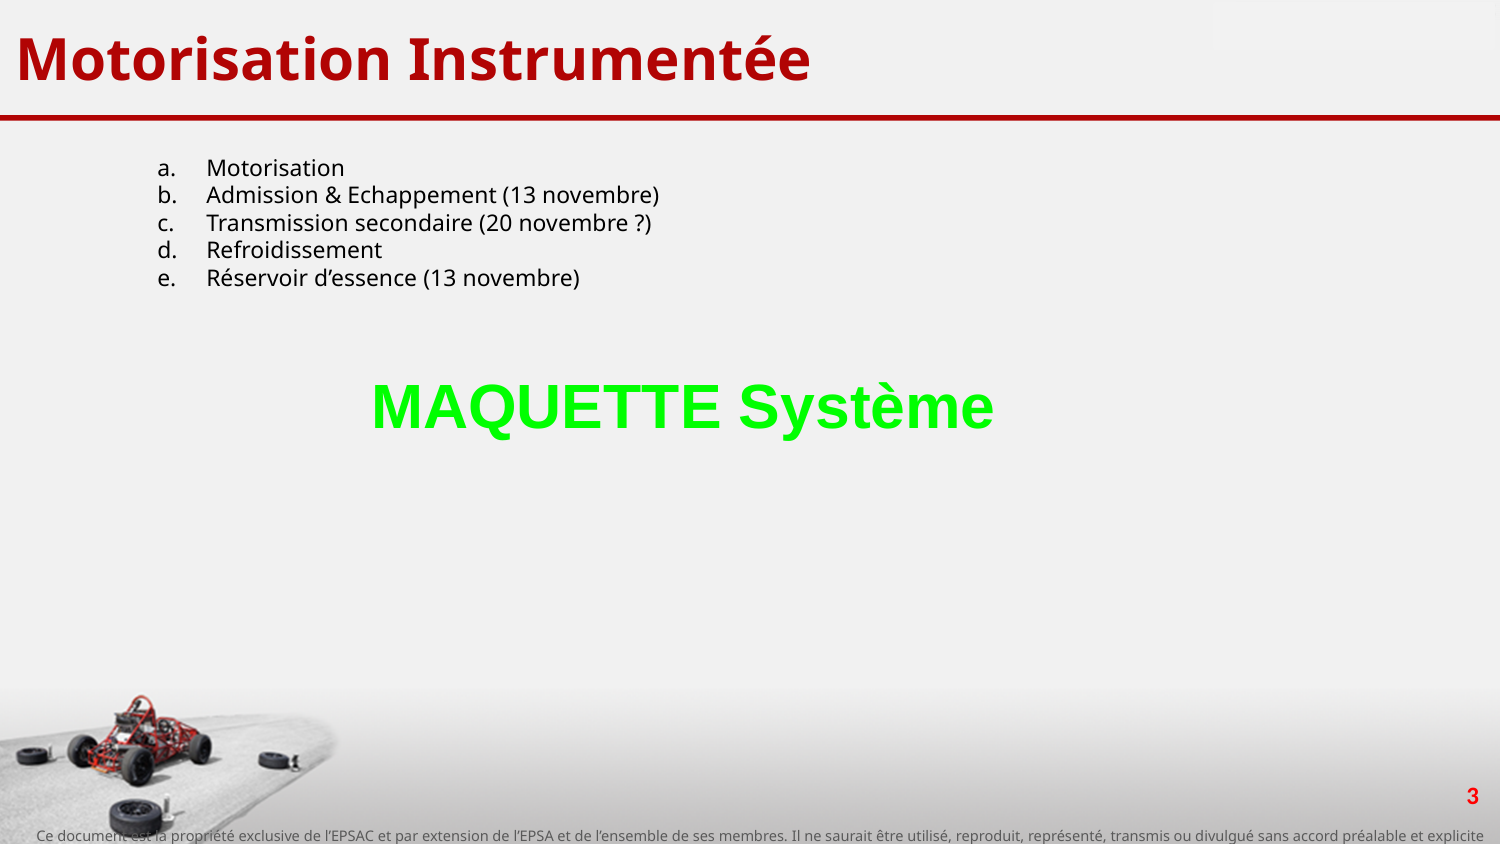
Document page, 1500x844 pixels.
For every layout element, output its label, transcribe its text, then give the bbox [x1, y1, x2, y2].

text_box MAQUETTE Système [698, 350, 1450, 458]
title Motorisation Instrumentée [0, 3, 1500, 112]
list Motorisation Admission & Echappement (13 novembre) Transmission secondaire (20 novembre ?) Refroidissement Réservoir d’essence (13 novembre) [41, 138, 698, 706]
picture [0, 669, 1500, 844]
slide_number 3 [1340, 767, 1495, 822]
